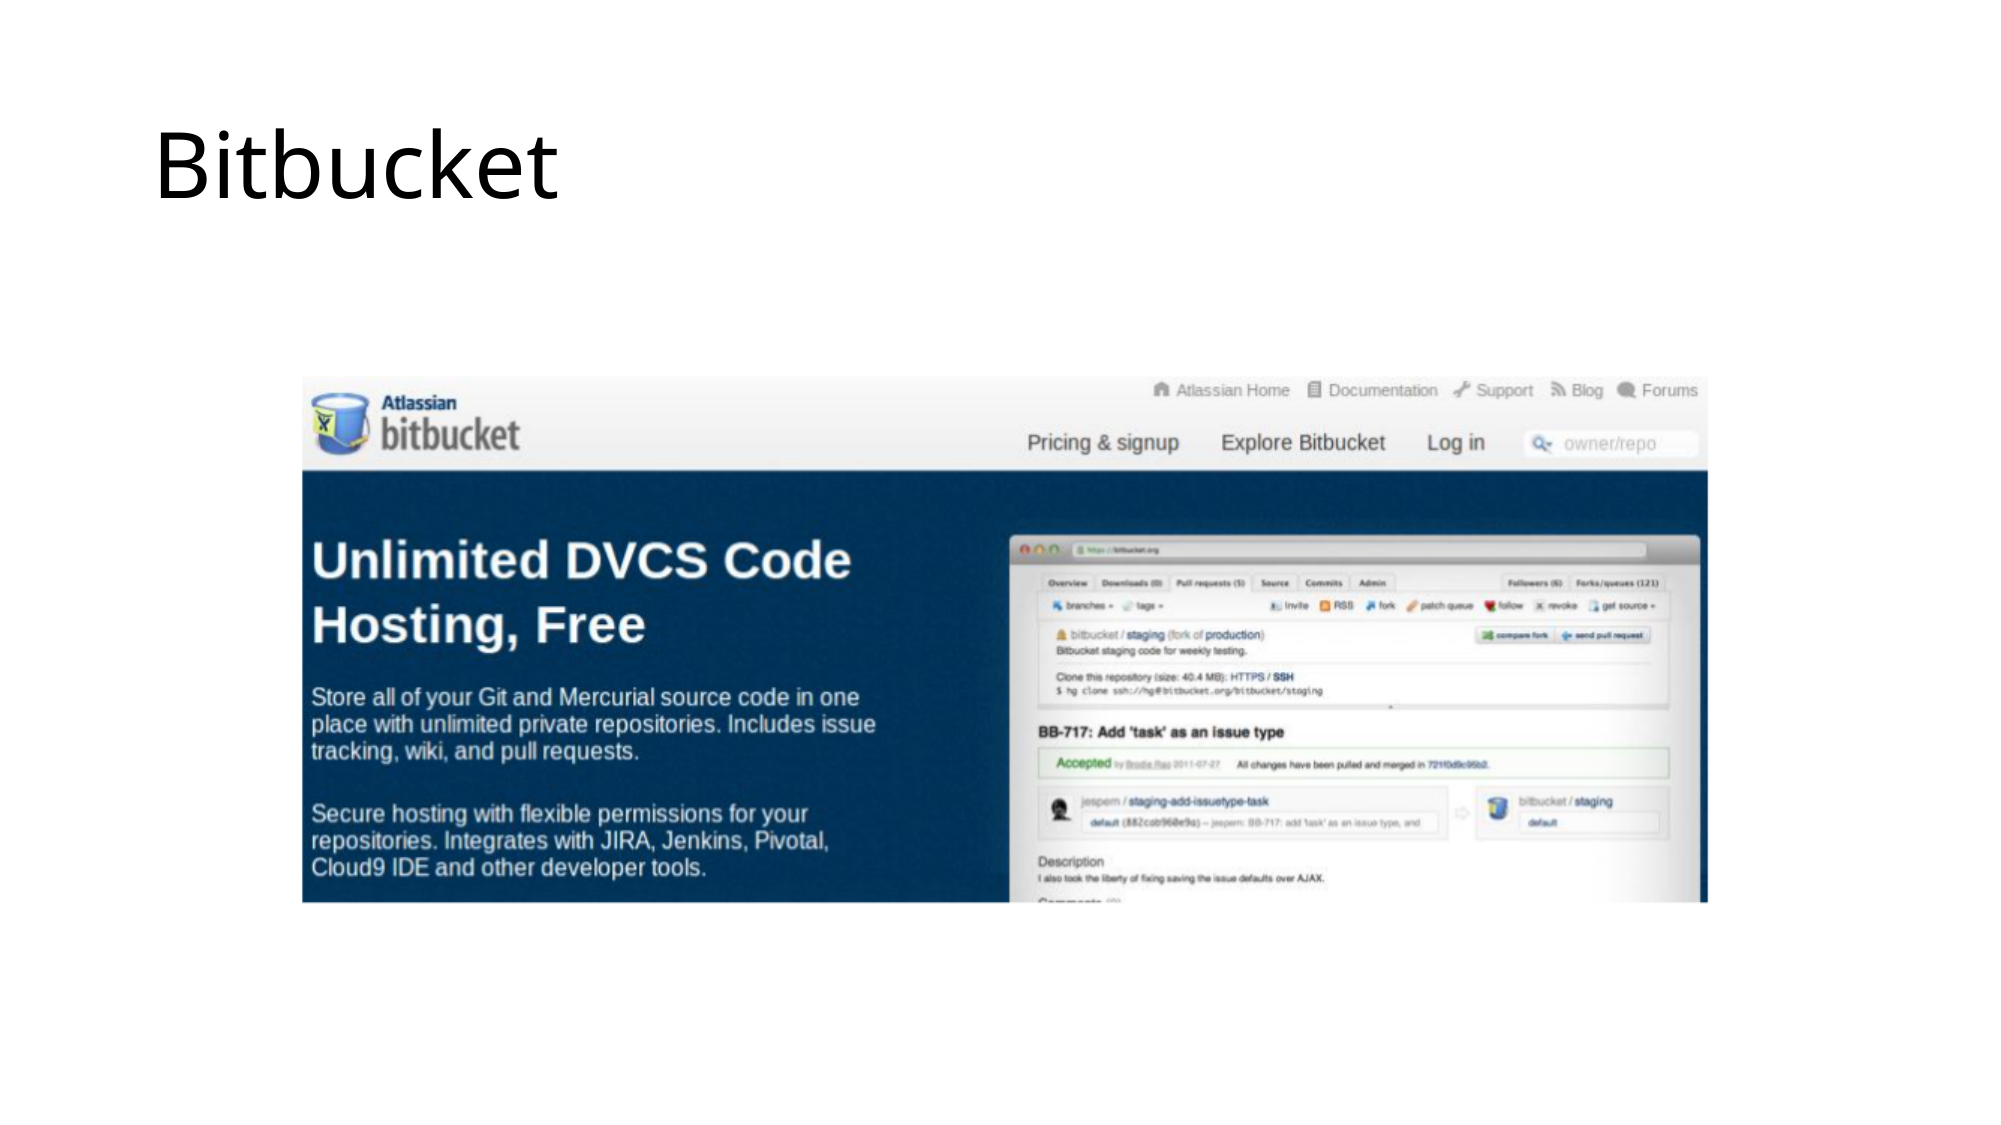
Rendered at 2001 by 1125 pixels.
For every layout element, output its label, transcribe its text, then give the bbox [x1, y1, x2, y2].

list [273, 309, 1726, 931]
title Bitbucket [137, 59, 1863, 278]
